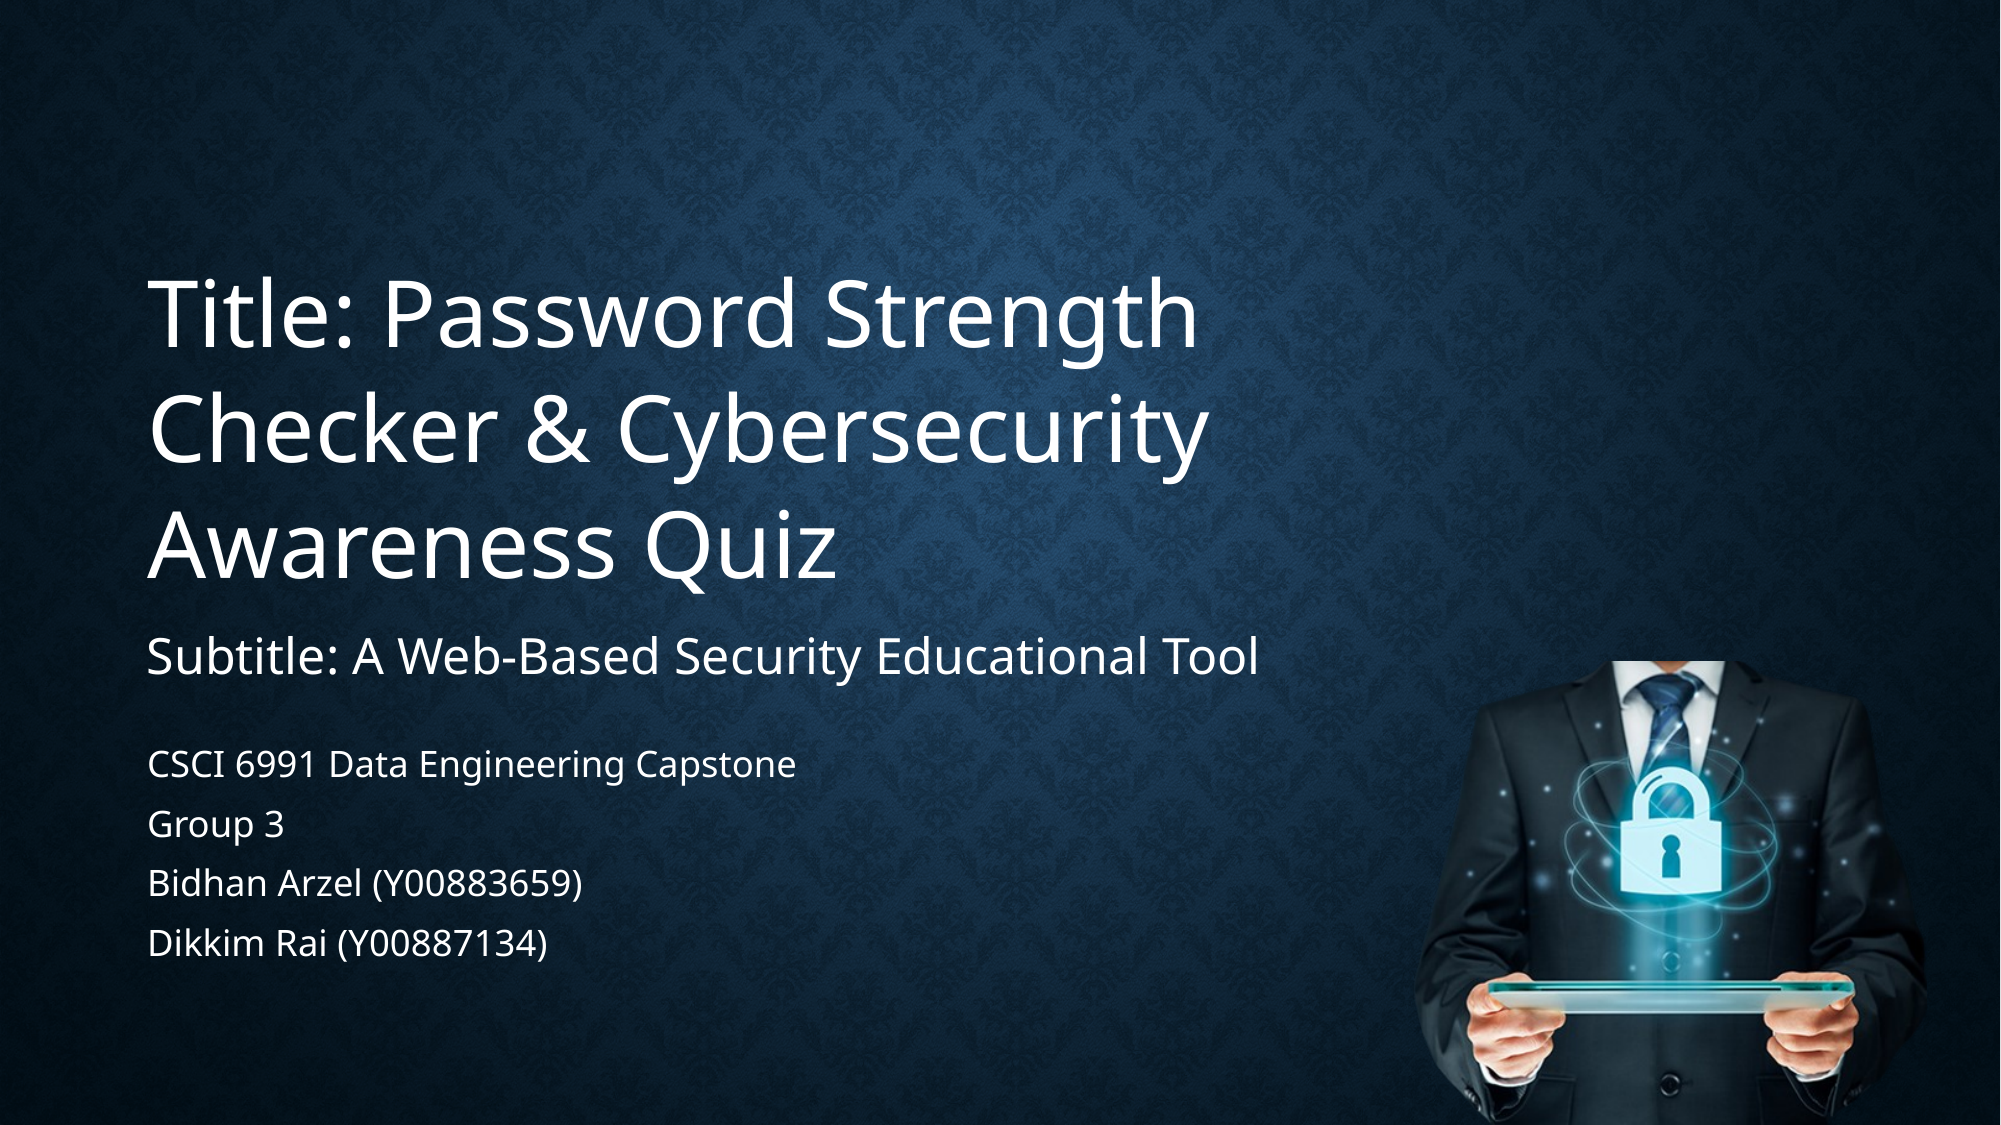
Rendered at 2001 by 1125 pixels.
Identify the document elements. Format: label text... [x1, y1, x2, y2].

picture [1103, 661, 1927, 1125]
text_box CSCI 6991 Data Engineering Capstone [147, 725, 1096, 785]
text_box Title: Password Strength Checker & Cybersecurity Awareness Quiz [147, 250, 1387, 599]
text_box Group 3 Bidhan Arzel (Y00883659) Dikkim Rai (Y00887134) [147, 785, 1096, 845]
text_box Subtitle: A Web-Based Security Educational Tool [146, 624, 1511, 685]
